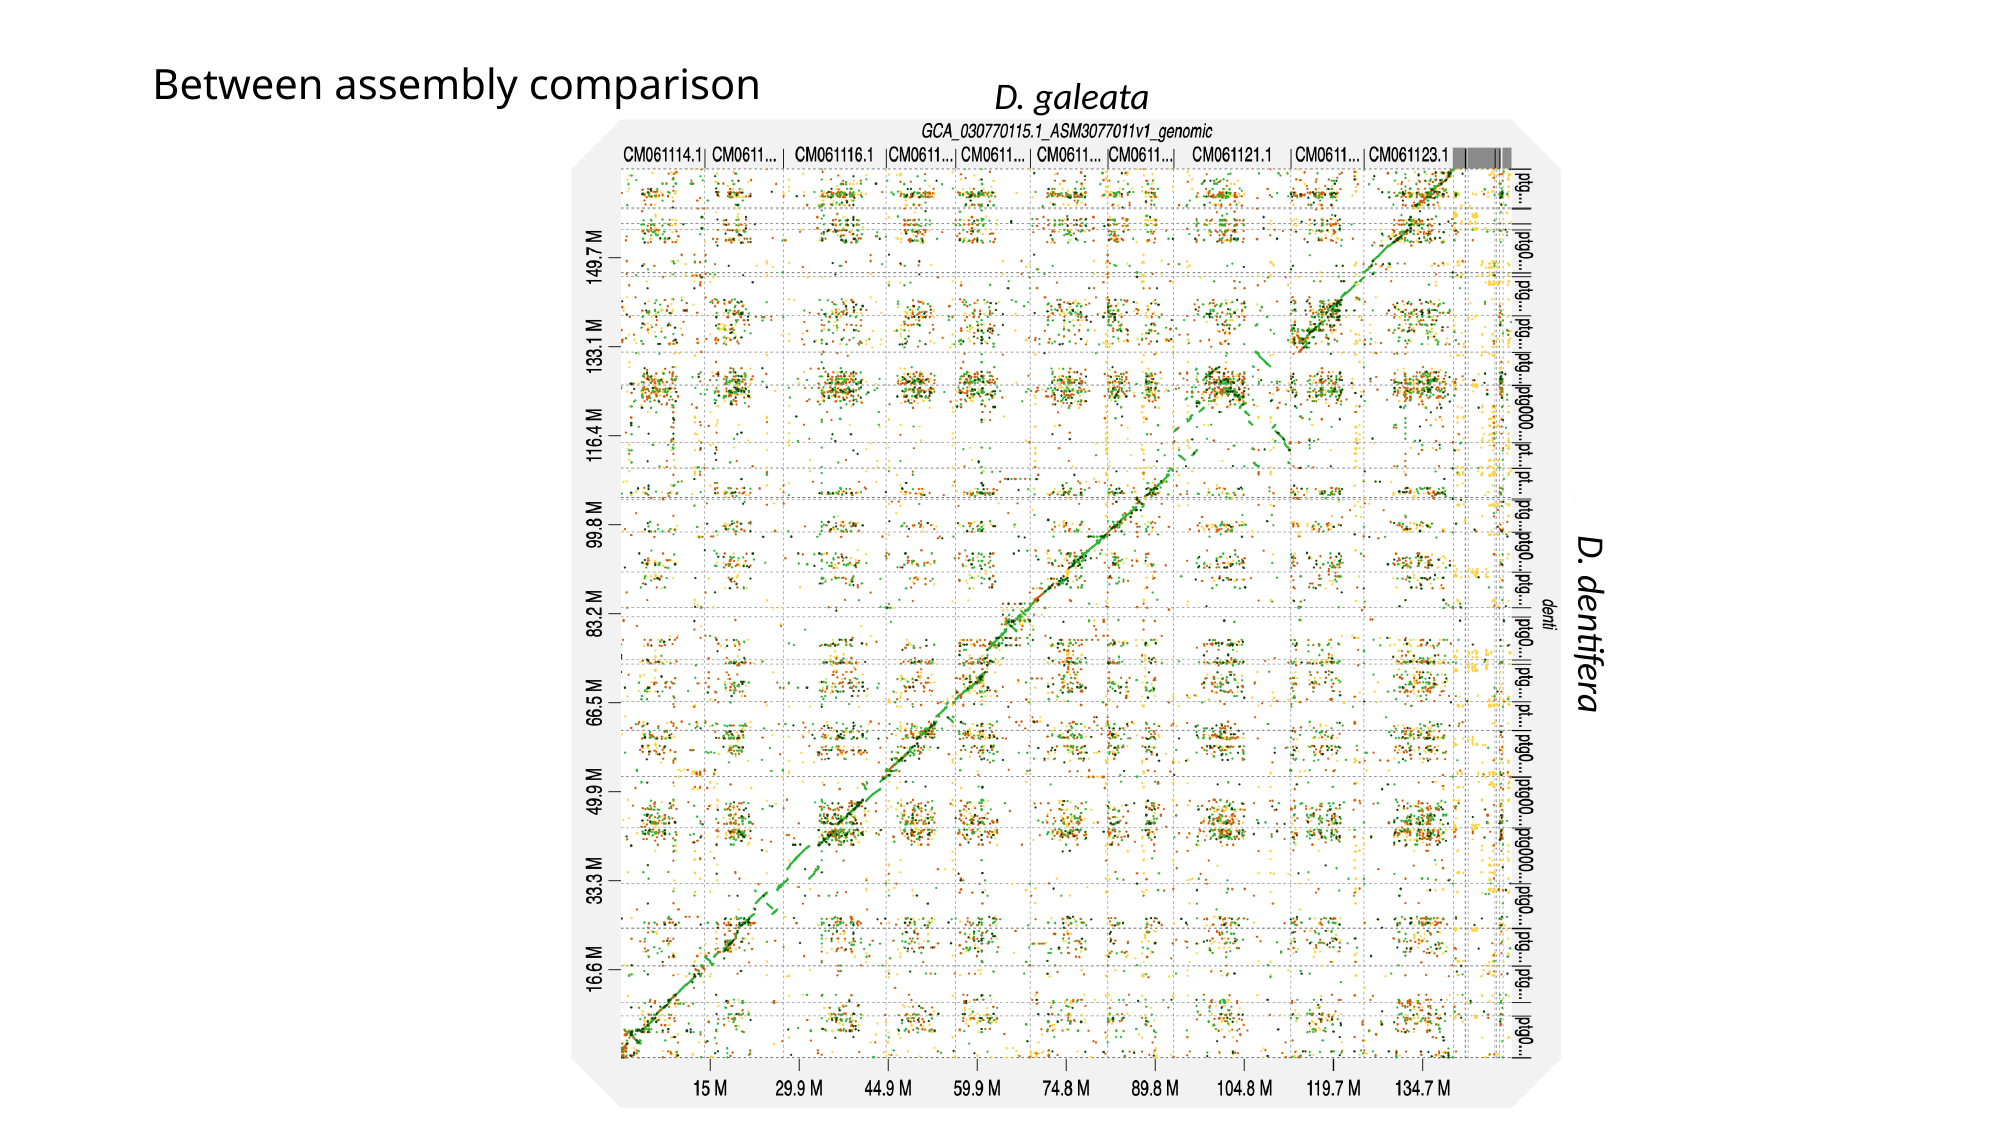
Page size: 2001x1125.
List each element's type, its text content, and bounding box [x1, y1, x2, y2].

title Between assembly comparison [137, 59, 1863, 112]
text_box D. dentifera [1575, 521, 1624, 729]
picture [544, 116, 1575, 1125]
text_box D. galeata [979, 64, 1165, 116]
